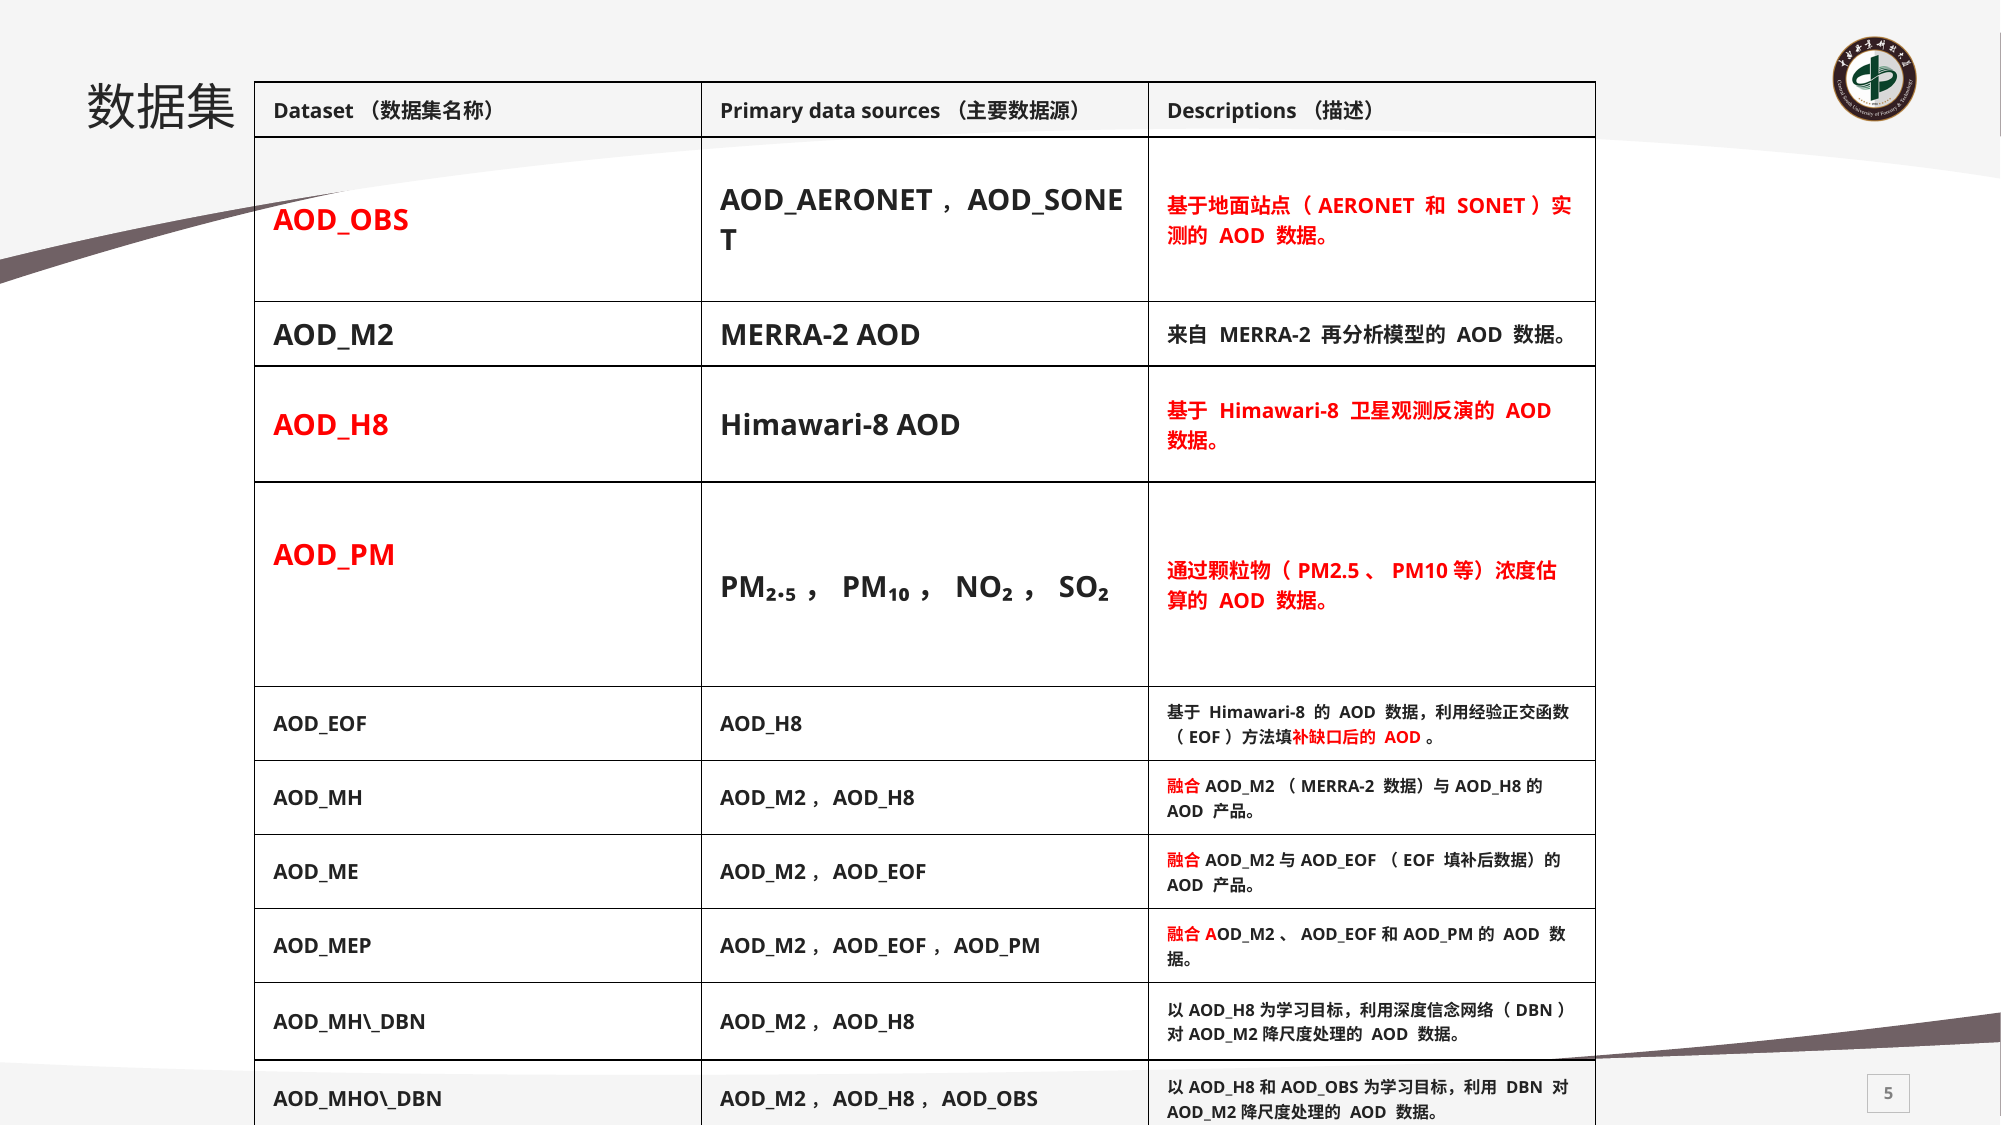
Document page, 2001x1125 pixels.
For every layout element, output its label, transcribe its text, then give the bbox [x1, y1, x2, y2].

table_cell 来自 MERRA-2 再分析模型的 AOD 数据。 [1149, 302, 1595, 365]
table_cell 基于 Himawari-8 卫星观测反演的 AOD 数据。 [1149, 367, 1595, 481]
table_cell 融合AOD_M2与AOD_EOF（EOF 填补后数据）的 AOD 产品。 [1149, 835, 1595, 908]
table_cell AOD_EOF [255, 687, 701, 760]
table_cell AOD_M2 [255, 302, 701, 365]
title 数据集 [72, 74, 1844, 193]
table_cell AOD_M2，AOD_EOF [702, 835, 1148, 908]
table_cell 基于 Himawari-8 的 AOD 数据，利用经验正交函数（EOF）方法填补缺口后的 AOD。 [1149, 687, 1595, 760]
table_cell PM₂.₅，PM₁₀，NO₂，SO₂ [702, 483, 1148, 686]
table_cell Himawari-8 AOD [702, 367, 1148, 481]
table_cell 通过颗粒物（PM2.5、PM10等）浓度估算的 AOD 数据。 [1149, 483, 1595, 686]
table_cell 以AOD_H8和AOD_OBS为学习目标，利用 DBN 对AOD_M2降尺度处理的 AOD 数据。 [1149, 1061, 1595, 1125]
table_header Dataset（数据集名称） [255, 83, 701, 136]
table_cell AOD_PM [255, 483, 701, 686]
table_cell AOD_M2，AOD_H8 [702, 983, 1148, 1059]
picture [1831, 35, 1918, 123]
table_cell AOD_OBS [255, 138, 701, 301]
table_cell AOD_ME [255, 835, 701, 908]
table_cell AOD_M2，AOD_EOF，AOD_PM [702, 909, 1148, 982]
table_cell AOD_M2，AOD_H8 [702, 761, 1148, 834]
table_cell AOD_MH\_DBN [255, 983, 701, 1059]
table_cell MERRA-2 AOD [702, 302, 1148, 365]
table_cell AOD_AERONET，AOD_SONET [702, 138, 1148, 301]
table_header Primary data sources（主要数据源） [702, 83, 1148, 136]
table_cell AOD_H8 [702, 687, 1148, 760]
table_header Descriptions（描述） [1149, 83, 1595, 136]
table_cell 融合AOD_M2、AOD_EOF和AOD_PM的 AOD 数据。 [1149, 909, 1595, 982]
table_cell AOD_MEP [255, 909, 701, 982]
table_cell 融合AOD_M2（MERRA-2 数据）与AOD_H8的 AOD 产品。 [1149, 761, 1595, 834]
table_cell AOD_H8 [255, 367, 701, 481]
table_cell 以AOD_H8为学习目标，利用深度信念网络（DBN）对AOD_M2降尺度处理的 AOD 数据。 [1149, 983, 1595, 1059]
table_cell AOD_MH [255, 761, 701, 834]
table_cell AOD_MHO\_DBN [255, 1061, 701, 1125]
table_cell 基于地面站点（AERONET 和 SONET）实测的 AOD 数据。 [1149, 138, 1595, 301]
table_cell AOD_M2，AOD_H8，AOD_OBS [702, 1061, 1148, 1125]
